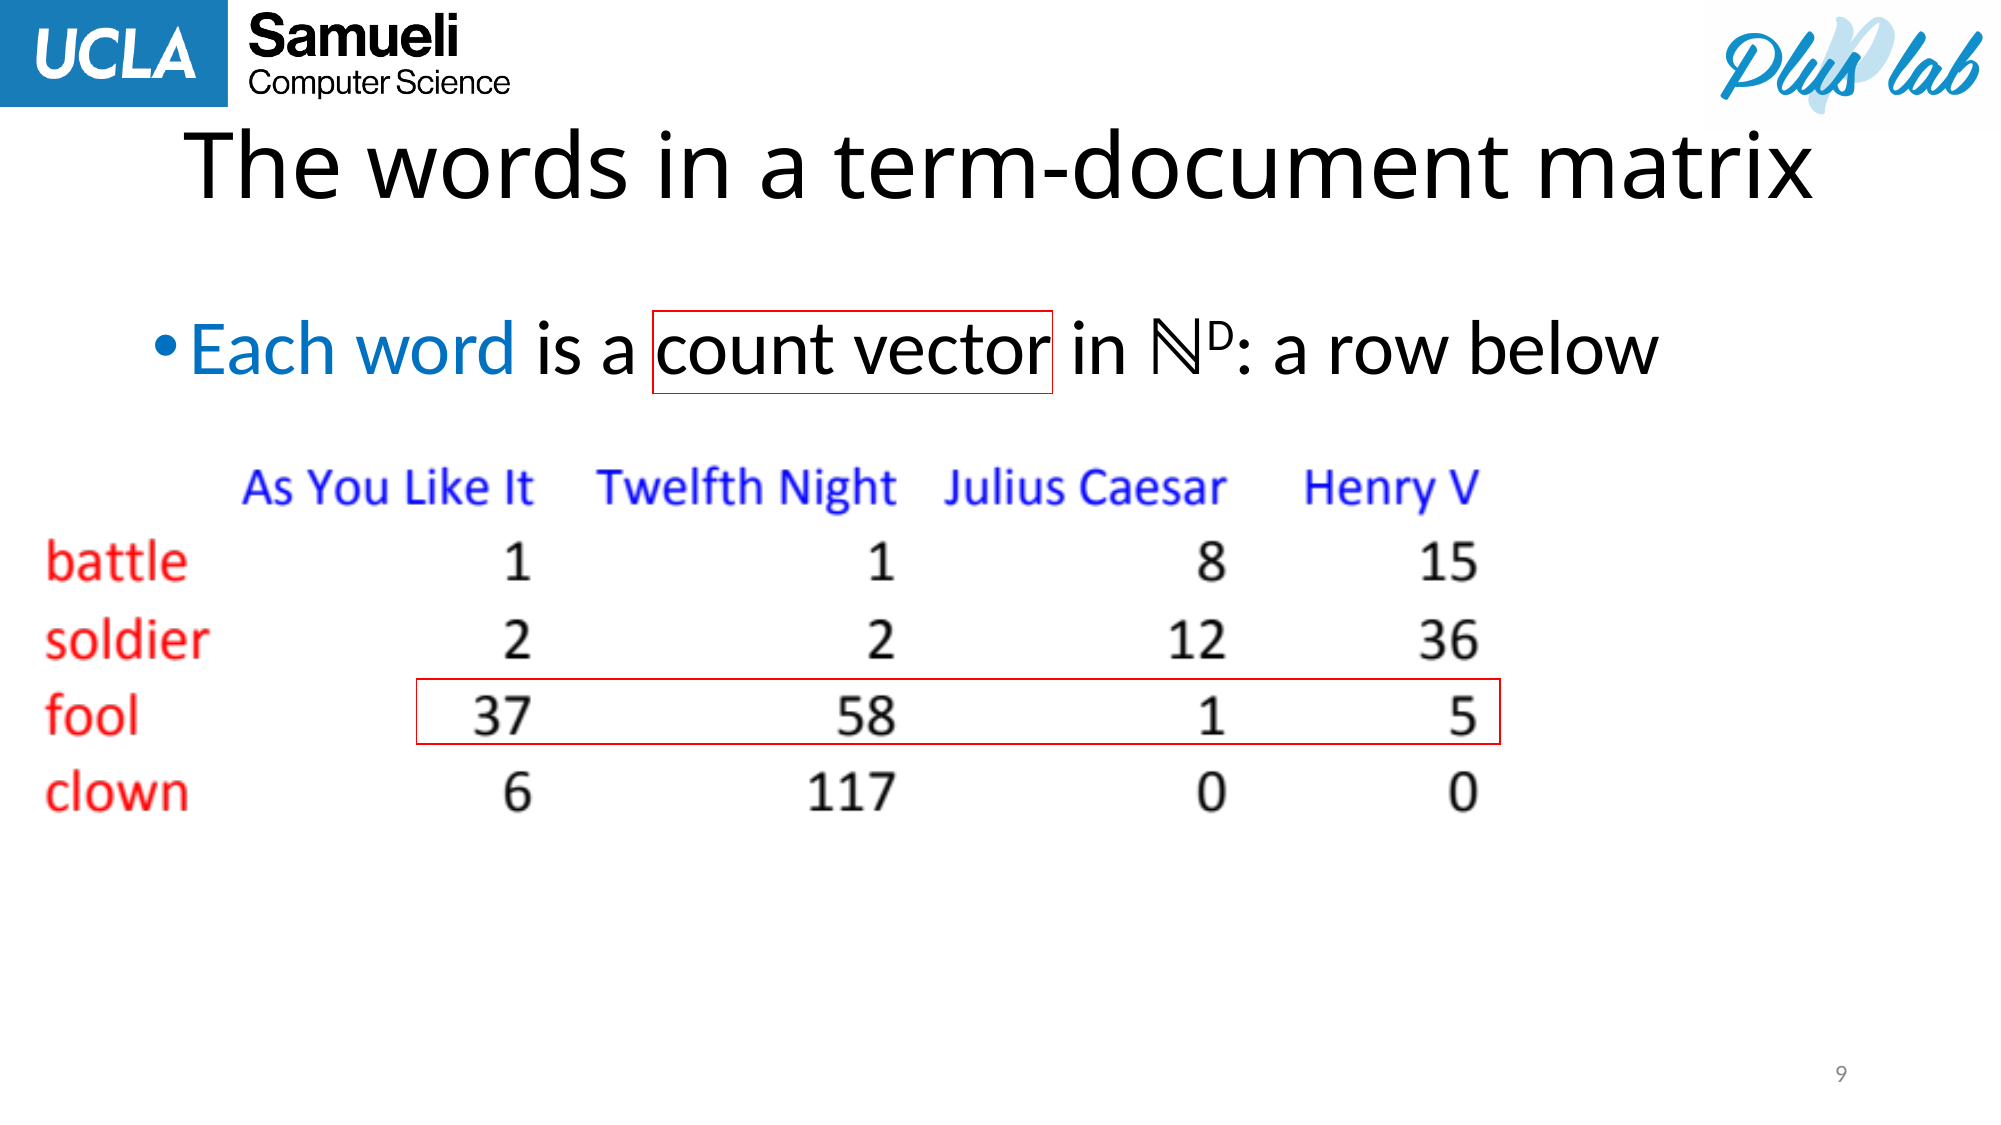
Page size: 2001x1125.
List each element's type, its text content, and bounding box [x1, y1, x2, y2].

title The words in a term-document matrix [137, 59, 1863, 278]
text_box [652, 310, 1053, 394]
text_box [33, 445, 1491, 828]
picture [0, 0, 510, 107]
text_box [1491, 679, 1500, 745]
picture [1703, 0, 2000, 132]
list Each word is a count vector in ℕD: a row below [137, 299, 1863, 1014]
slide_number 9 [1412, 1042, 1863, 1103]
